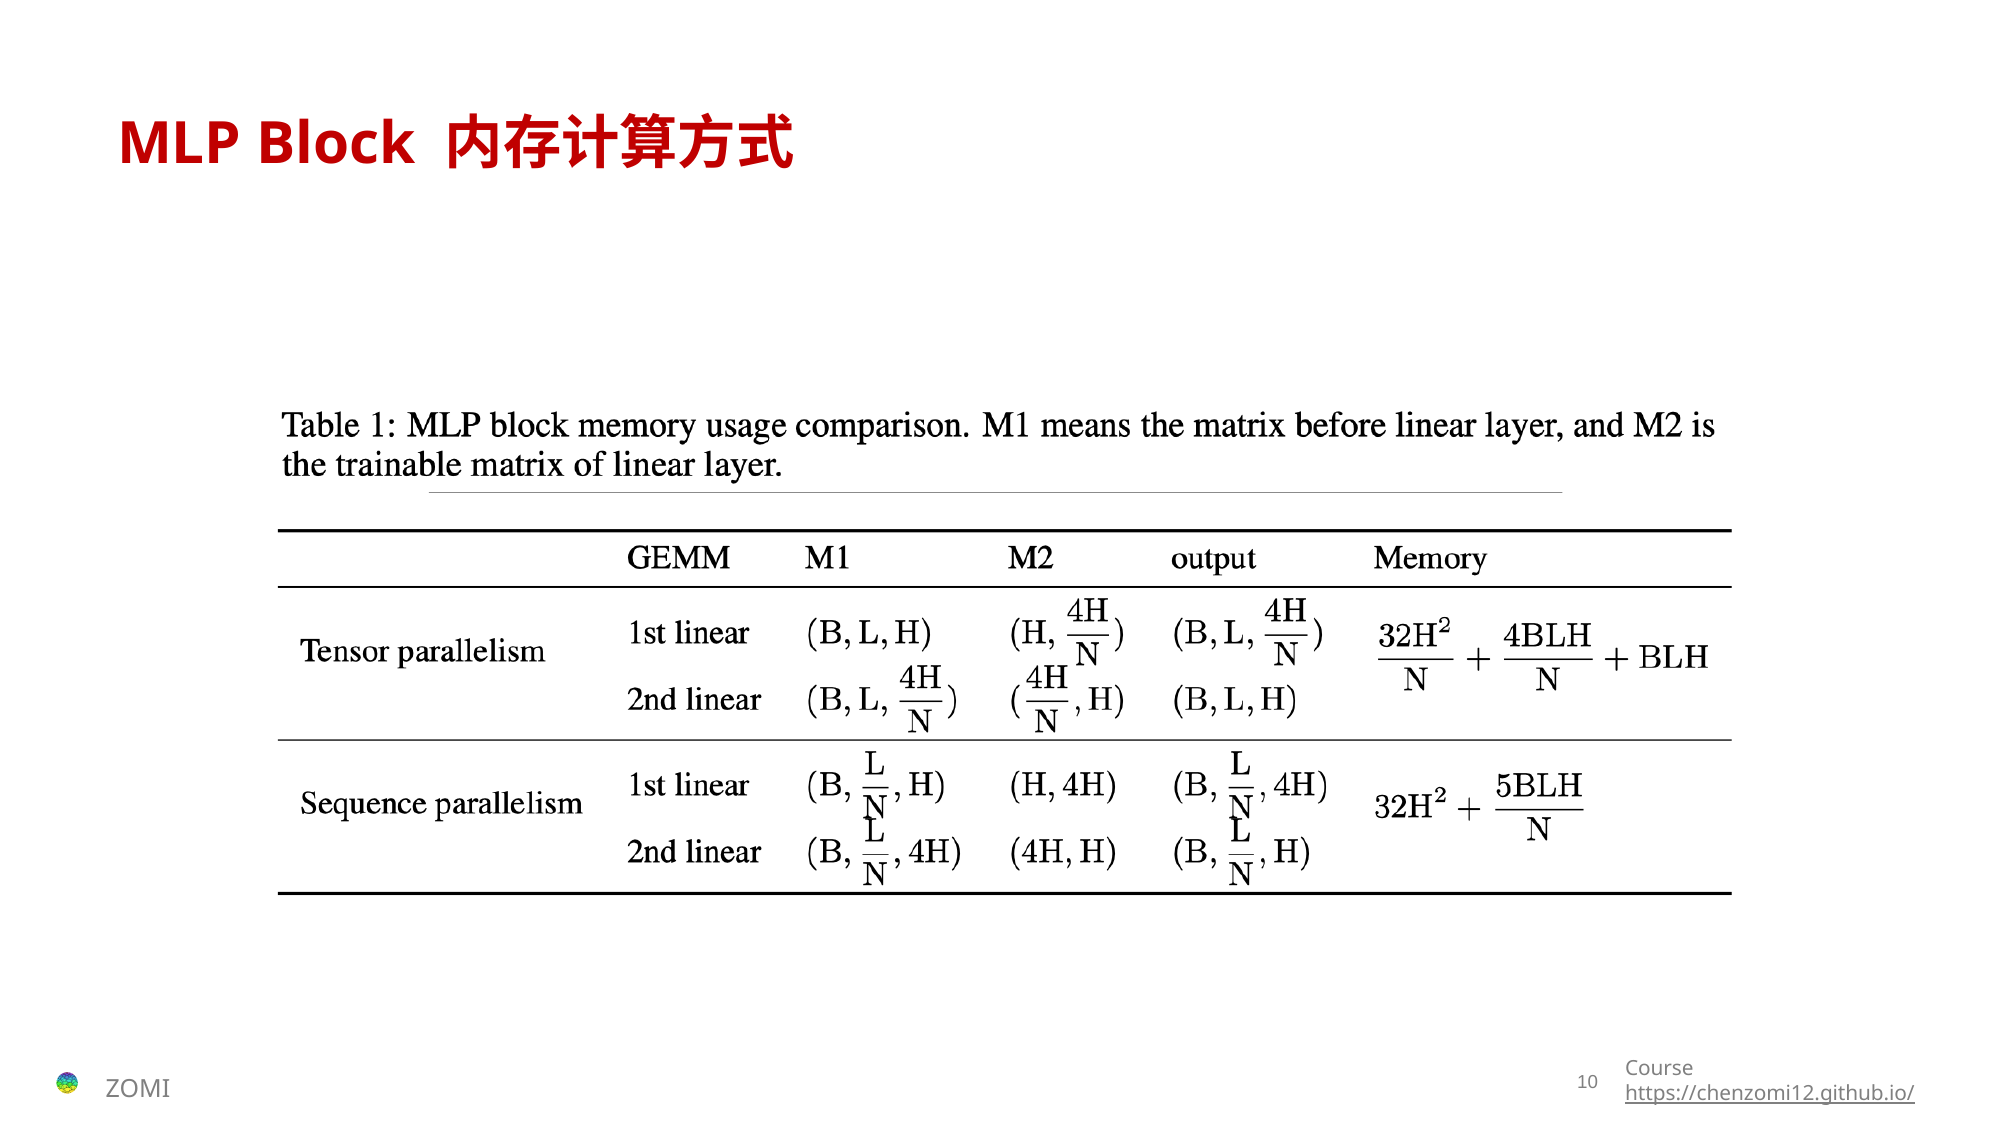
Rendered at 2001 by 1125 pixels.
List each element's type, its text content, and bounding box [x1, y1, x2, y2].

picture [57, 1073, 77, 1093]
title MLP Block 内存计算方式 [102, 91, 1901, 189]
picture [261, 377, 1739, 493]
picture [253, 522, 1748, 906]
